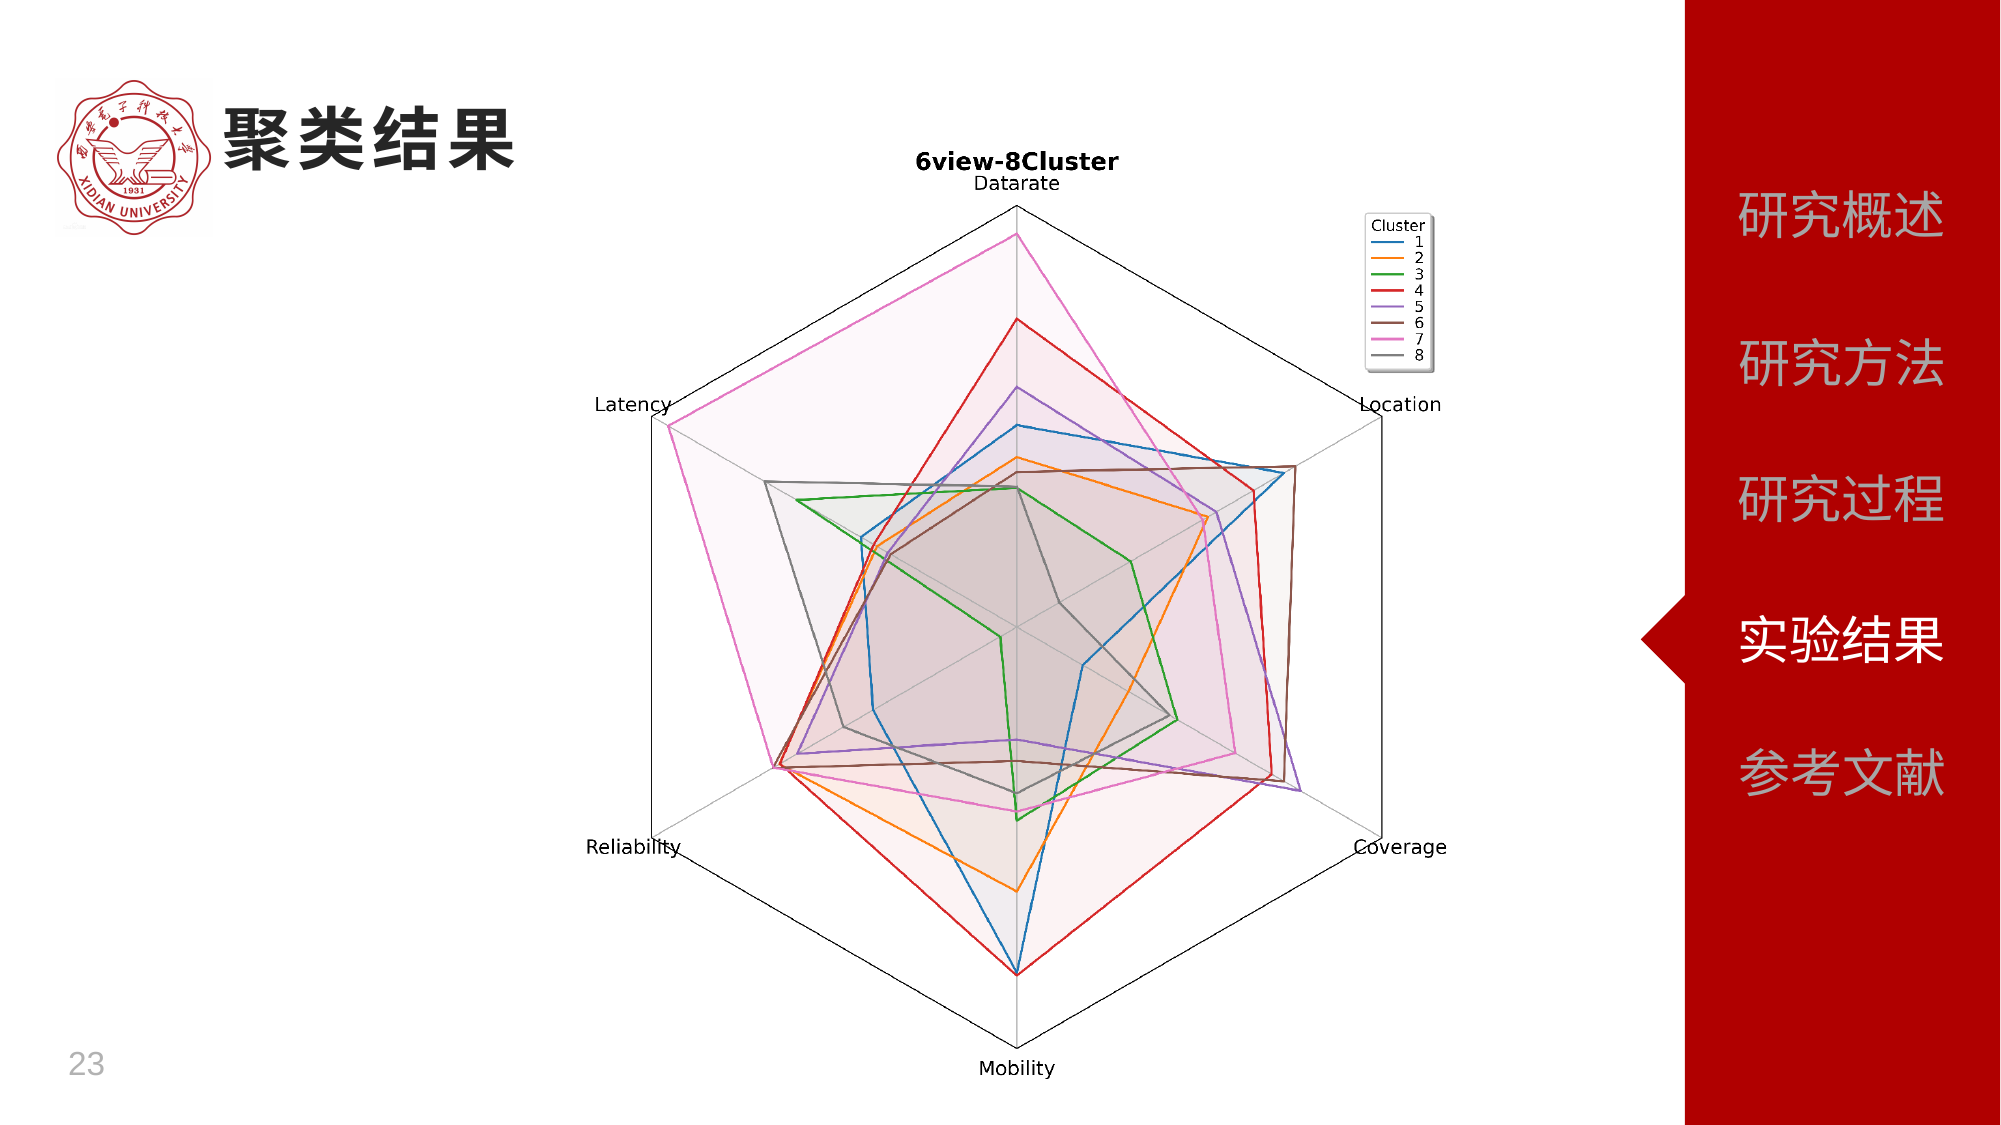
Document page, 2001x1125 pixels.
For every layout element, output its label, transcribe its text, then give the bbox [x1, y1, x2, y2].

slide_number 23 [53, 1035, 497, 1088]
text_box 研究方法 [1724, 322, 2000, 401]
picture [55, 78, 213, 237]
picture [585, 151, 1447, 1079]
text_box 参考文献 [1724, 732, 2000, 810]
text_box 聚类结果 [207, 79, 1402, 195]
